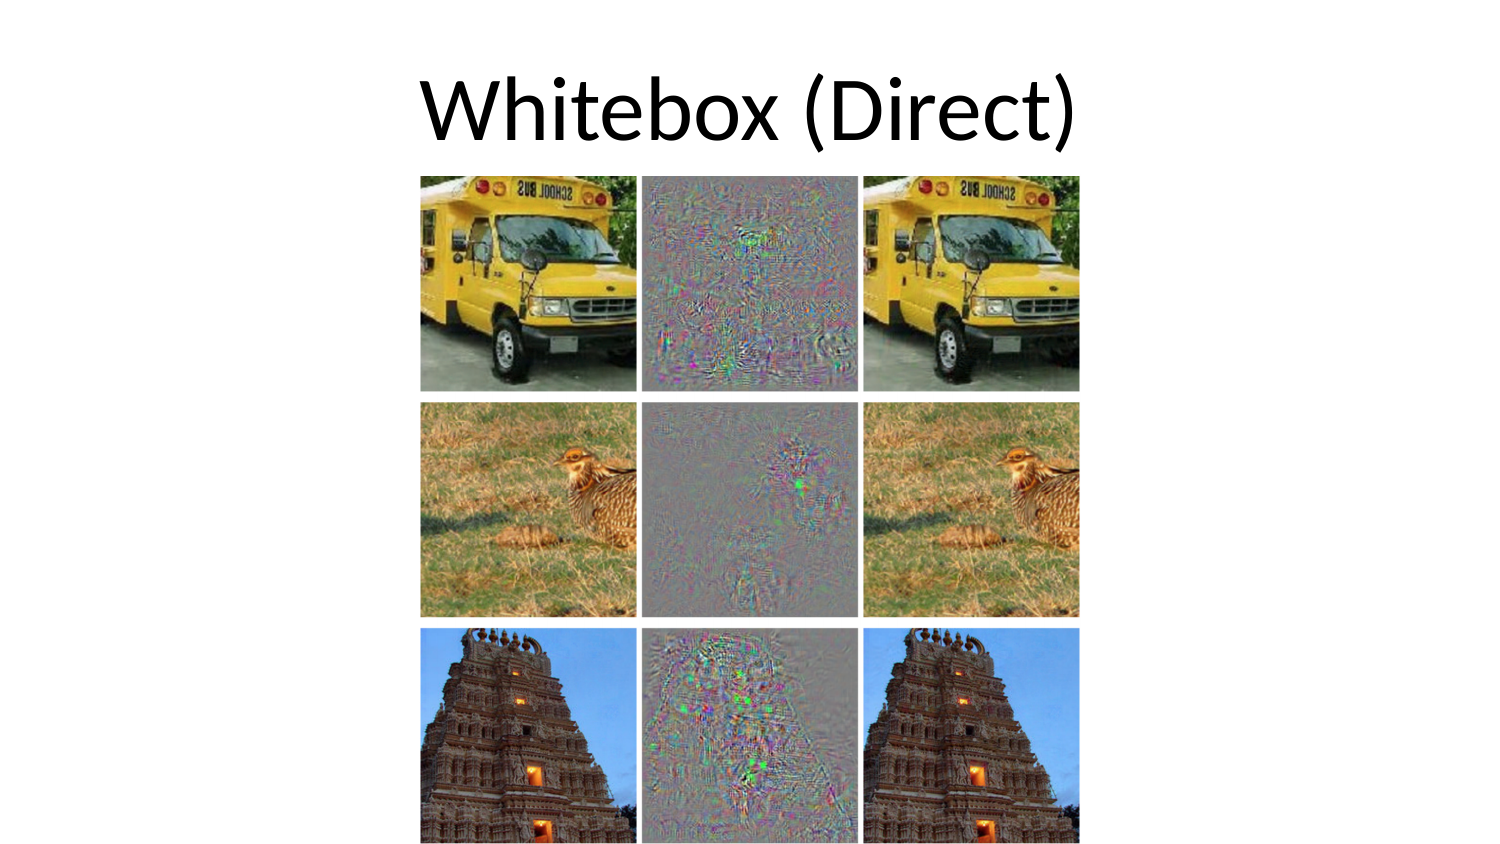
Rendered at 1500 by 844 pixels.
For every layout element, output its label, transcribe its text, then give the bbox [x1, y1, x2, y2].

picture [419, 174, 1081, 844]
title Whitebox (Direct) [75, 33, 1425, 175]
